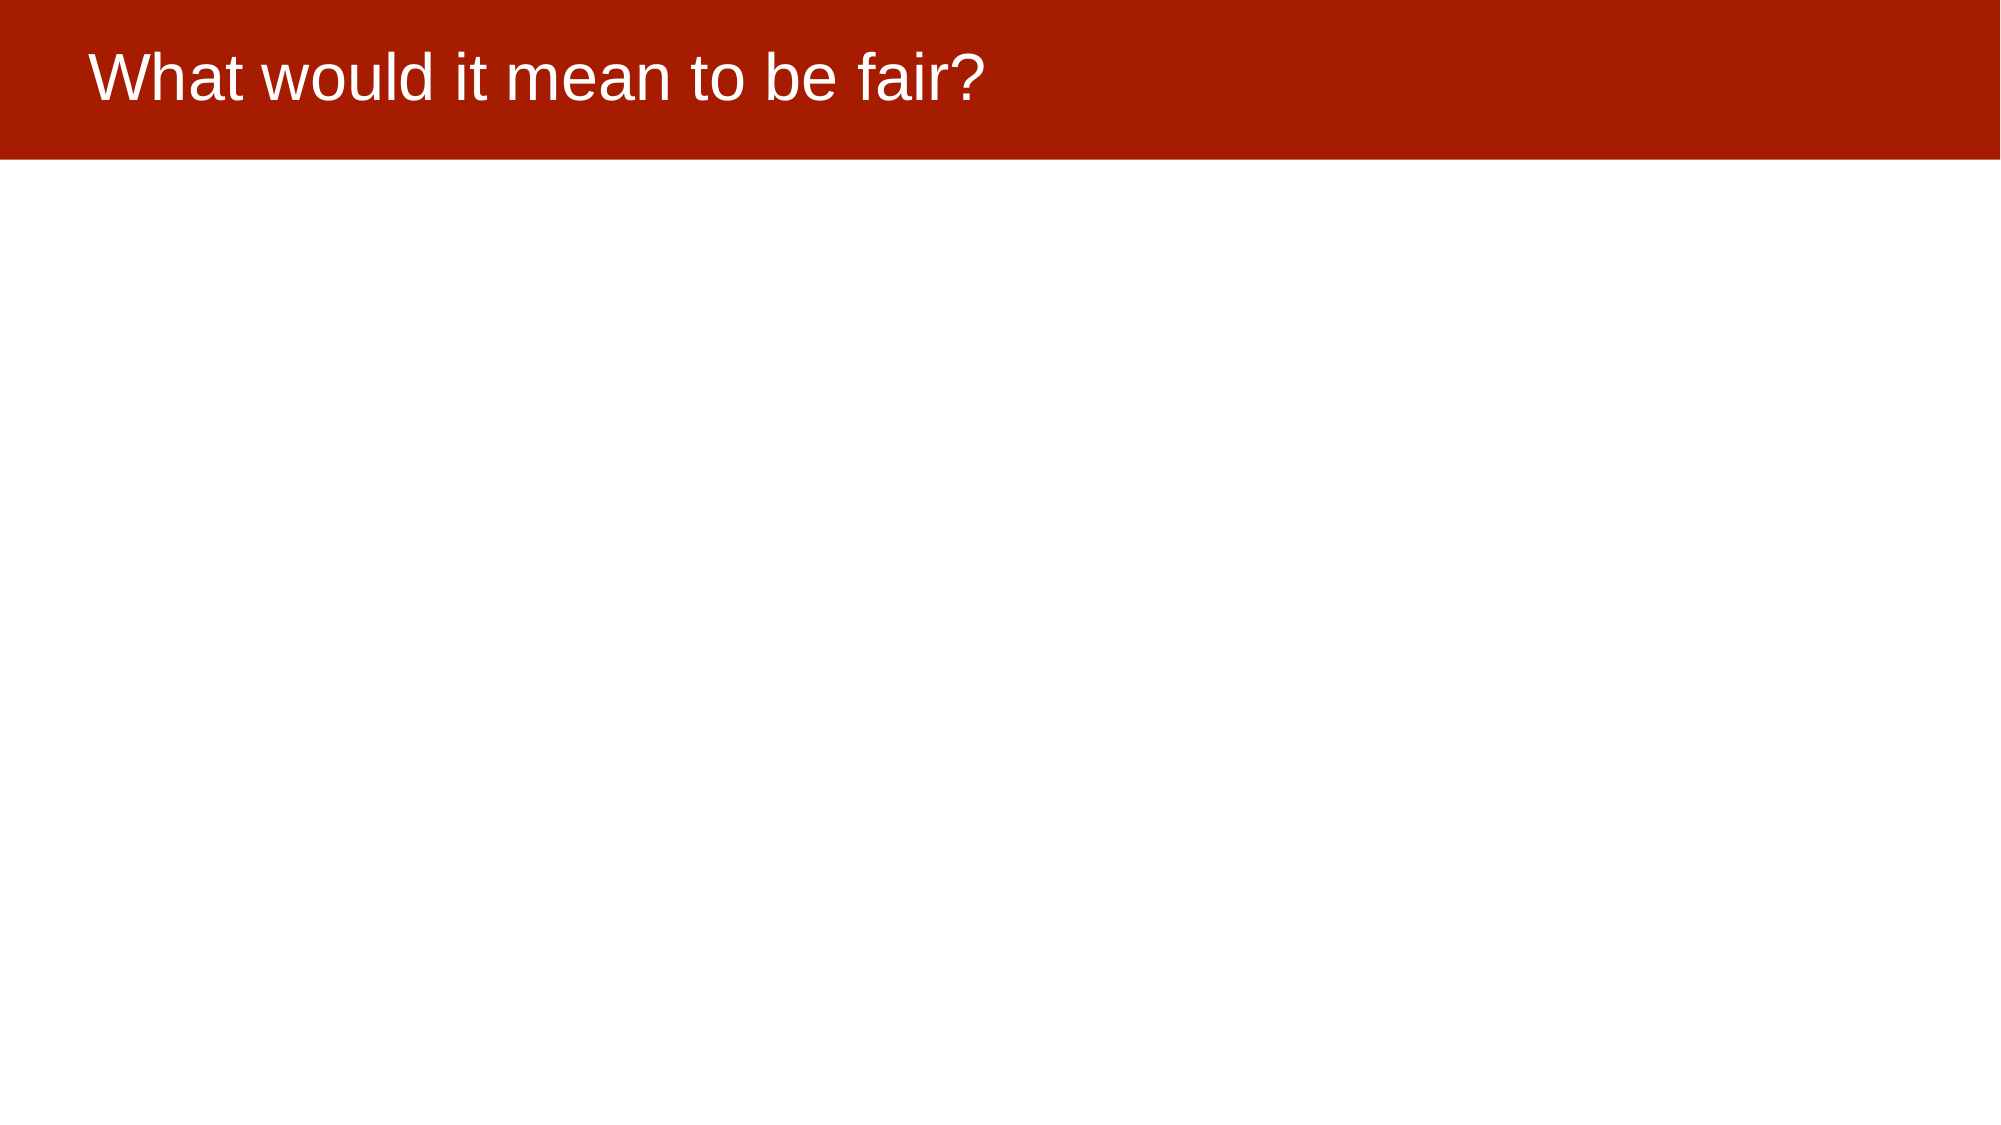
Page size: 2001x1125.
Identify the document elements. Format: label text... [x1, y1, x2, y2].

title What would it mean to be fair? [68, 14, 1932, 140]
